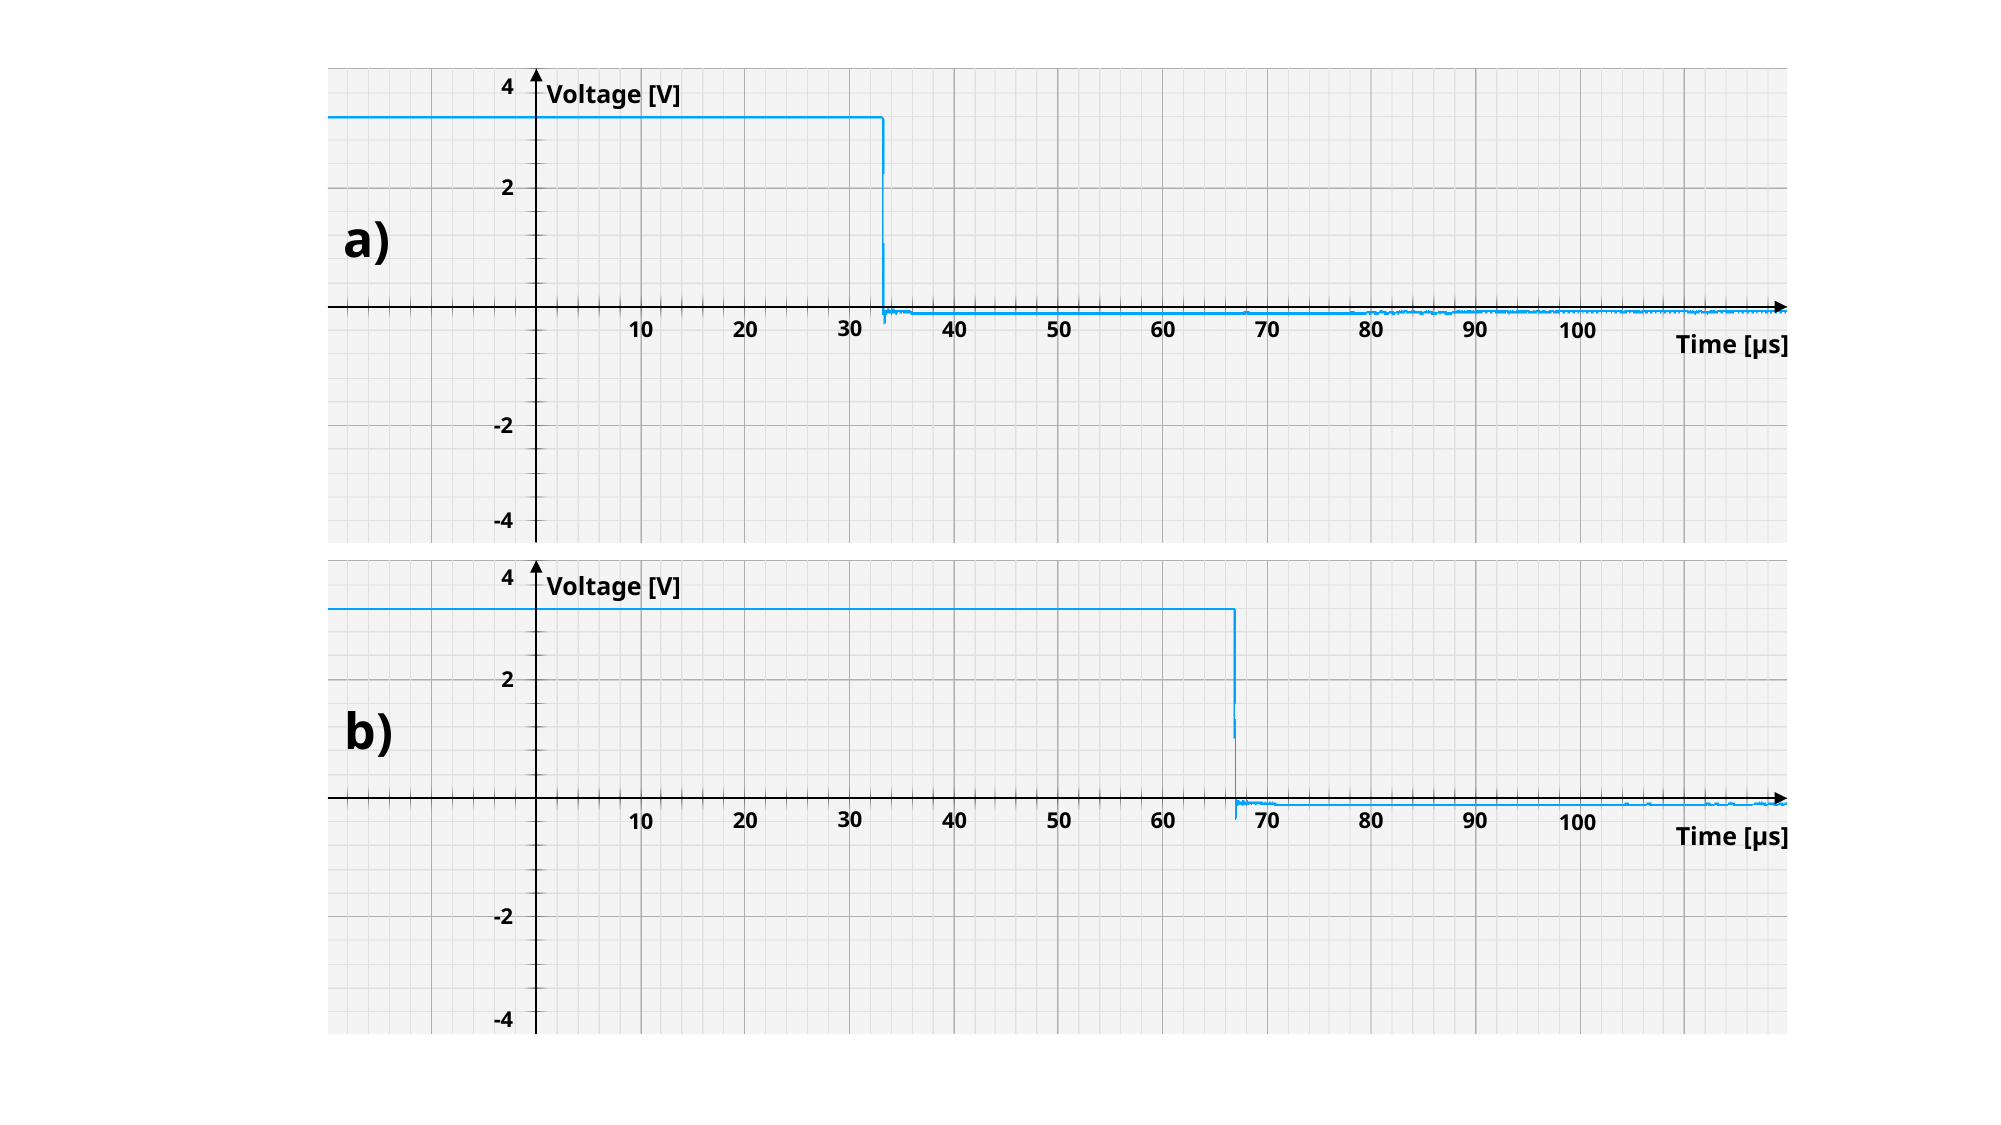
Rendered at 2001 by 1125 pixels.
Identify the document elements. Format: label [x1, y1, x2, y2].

text_box [327, 64, 1801, 1042]
